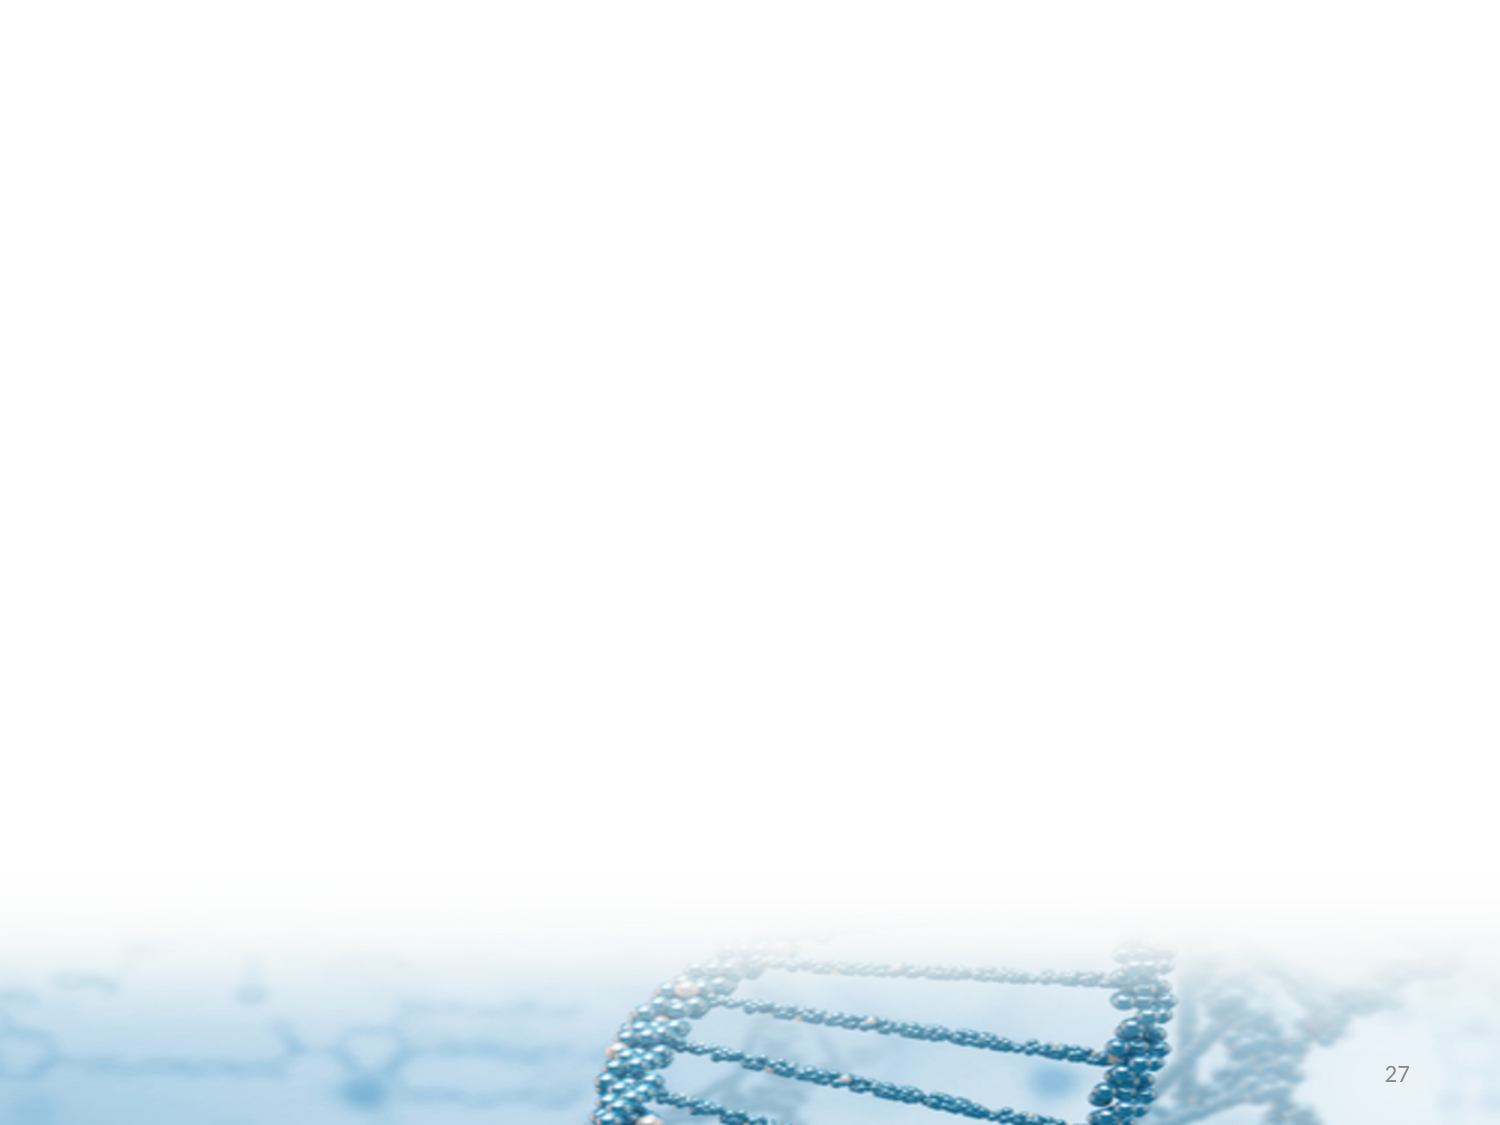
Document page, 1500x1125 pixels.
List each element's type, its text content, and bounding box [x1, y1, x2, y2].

slide_number 27 [1074, 1042, 1425, 1103]
picture [0, 862, 1500, 1125]
